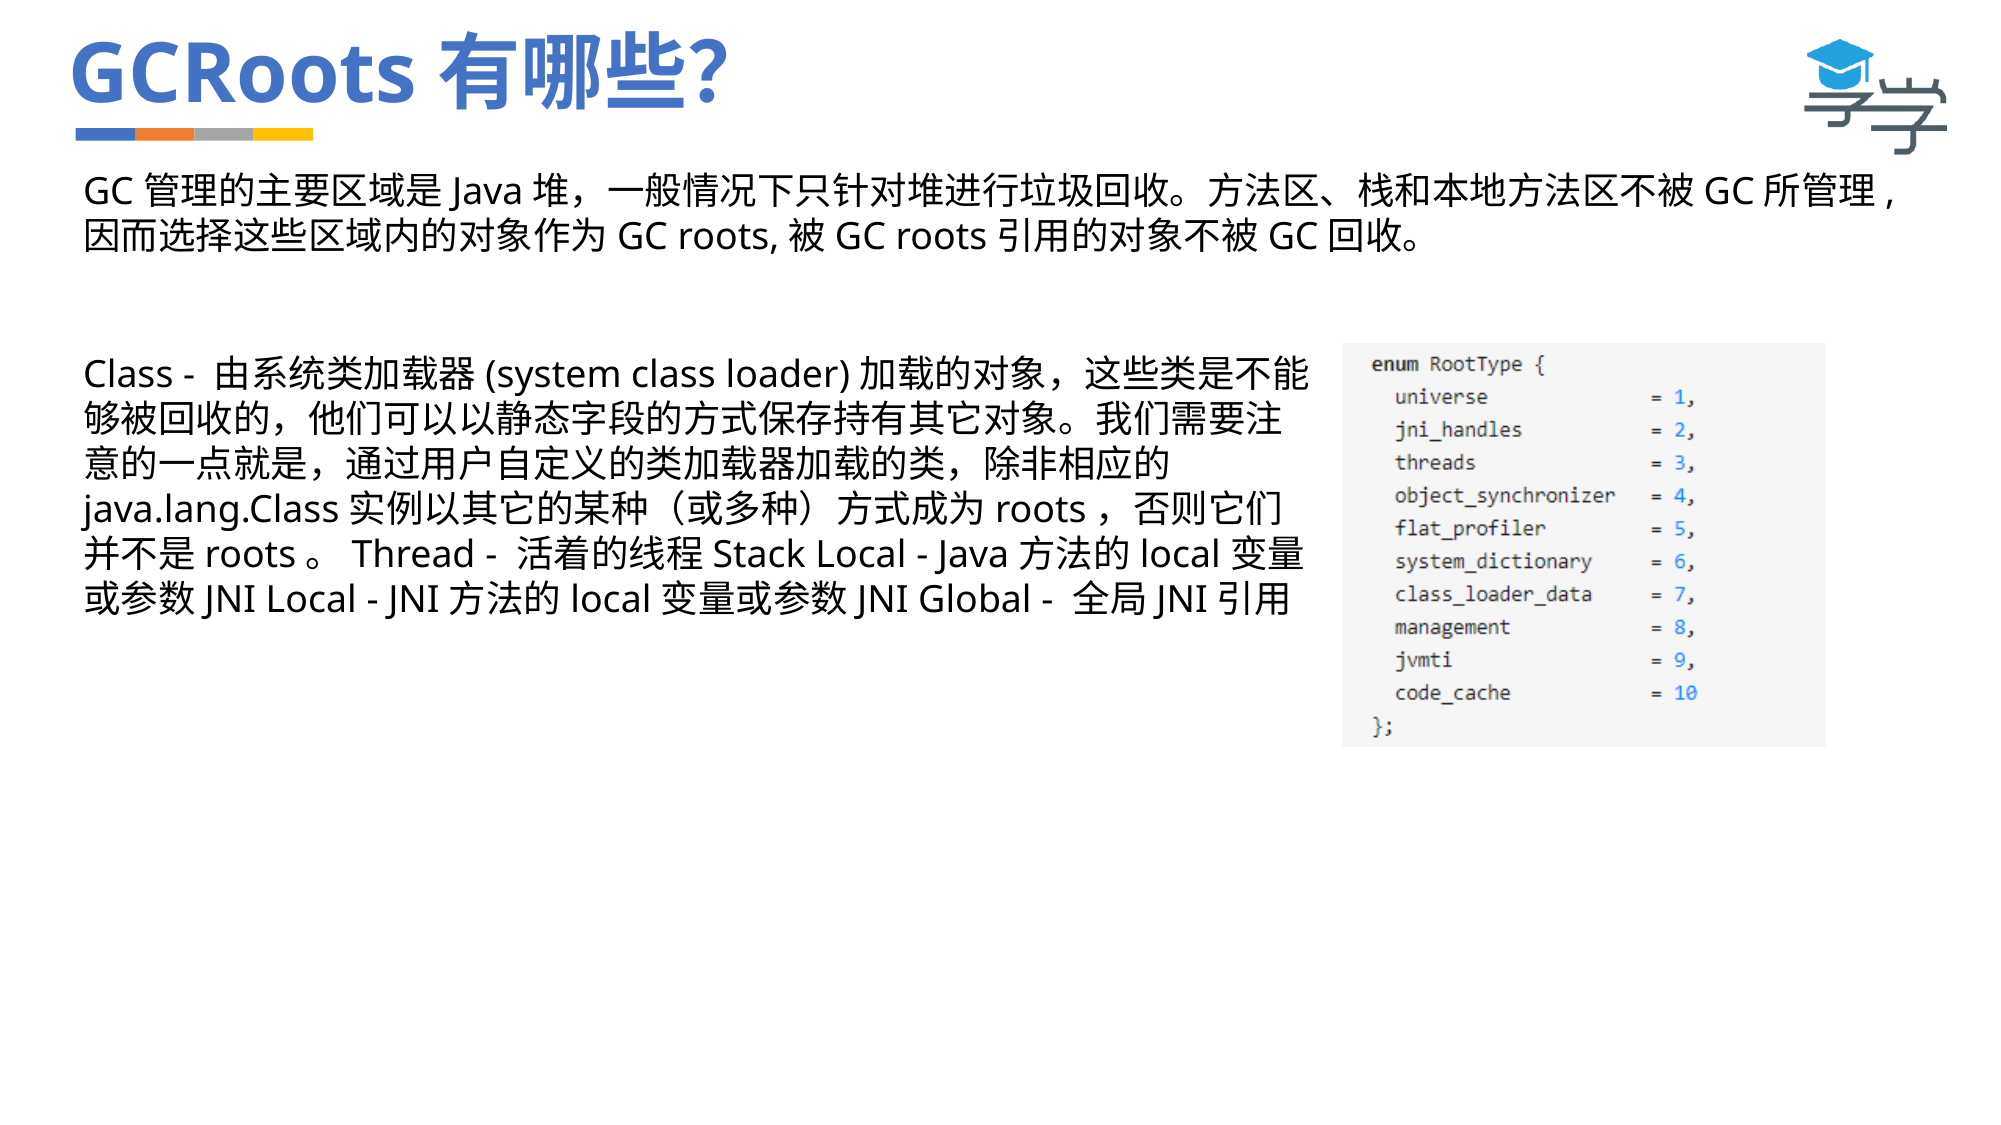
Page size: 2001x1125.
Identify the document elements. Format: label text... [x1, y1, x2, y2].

title GCRoots有哪些？ [53, 20, 1779, 129]
picture [1342, 343, 1826, 747]
text_box Class - 由系统类加载器(system class loader)加载的对象，这些类是不能够被回收的，他们可以以静态字段的方式保存持有其它对象。我们需要注意的一点就是，通过用户自定义的类加载器加载的类，除非相应的java.lang.Class实例以其它的某种（或多种）方式成为roots，否则它们并不是roots。Thread - 活着的线程Stack Local - Java方法的local变量或参数JNI Local - JNI方法的local变量或参数JNI Global - 全局JNI引用 [68, 343, 1332, 628]
picture [1799, 20, 1952, 173]
text_box GC管理的主要区域是Java堆，一般情况下只针对堆进行垃圾回收。方法区、栈和本地方法区不被GC所管理,因而选择这些区域内的对象作为GC roots,被GC roots引用的对象不被GC回收。 [68, 159, 1911, 265]
